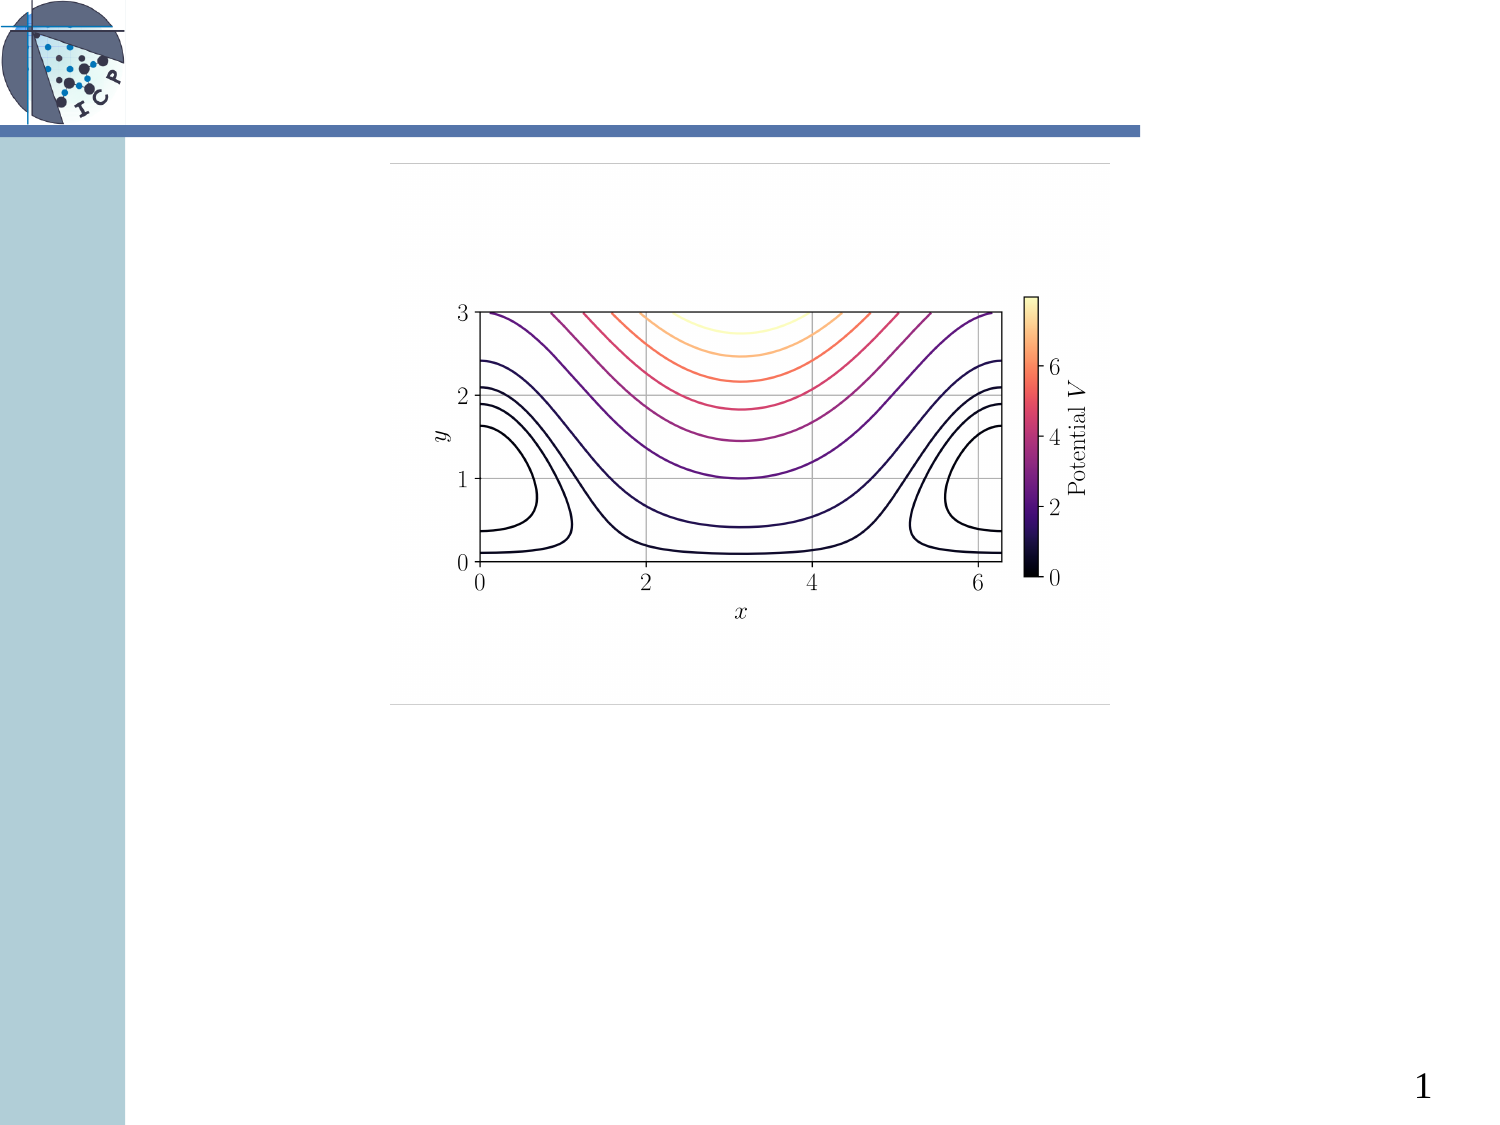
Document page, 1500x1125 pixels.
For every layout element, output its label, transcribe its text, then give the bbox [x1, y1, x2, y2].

picture [390, 163, 1110, 705]
text_box 1 [1351, 1053, 1448, 1114]
picture [0, 0, 125, 125]
